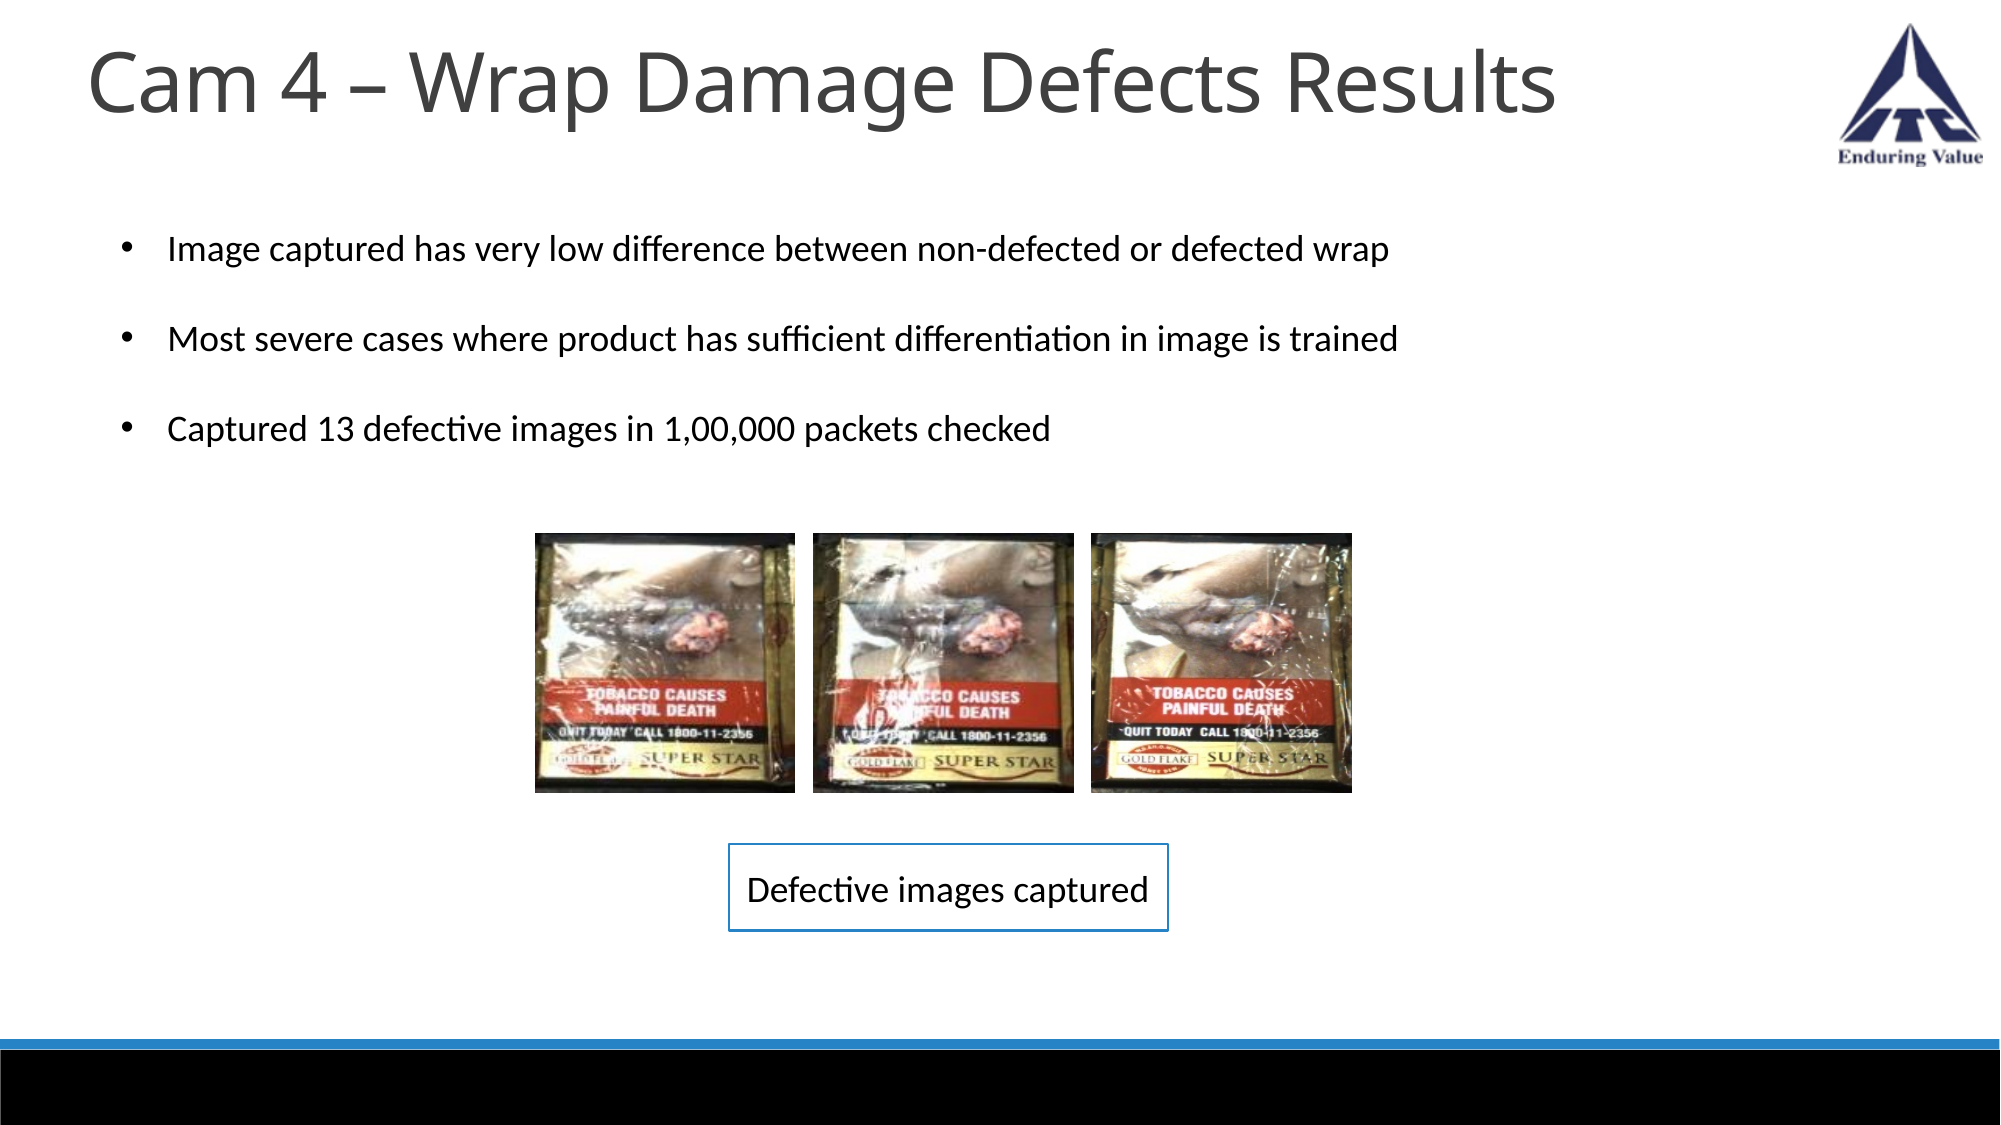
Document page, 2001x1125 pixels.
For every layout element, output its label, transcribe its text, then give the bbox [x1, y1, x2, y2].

text_box Image captured has very low difference between non-defected or defected wrap Most severe cases where product has sufficient differentiation in image is trained Captured 13 defective images in 1,00,000 packets checked [105, 216, 1849, 457]
picture [1838, 23, 1983, 167]
picture [813, 532, 1074, 794]
text_box Defective images captured [728, 843, 1169, 932]
text_box Cam 4 – Wrap Damage Defects Results [71, 36, 1722, 142]
picture [1091, 532, 1353, 794]
picture [534, 532, 796, 794]
